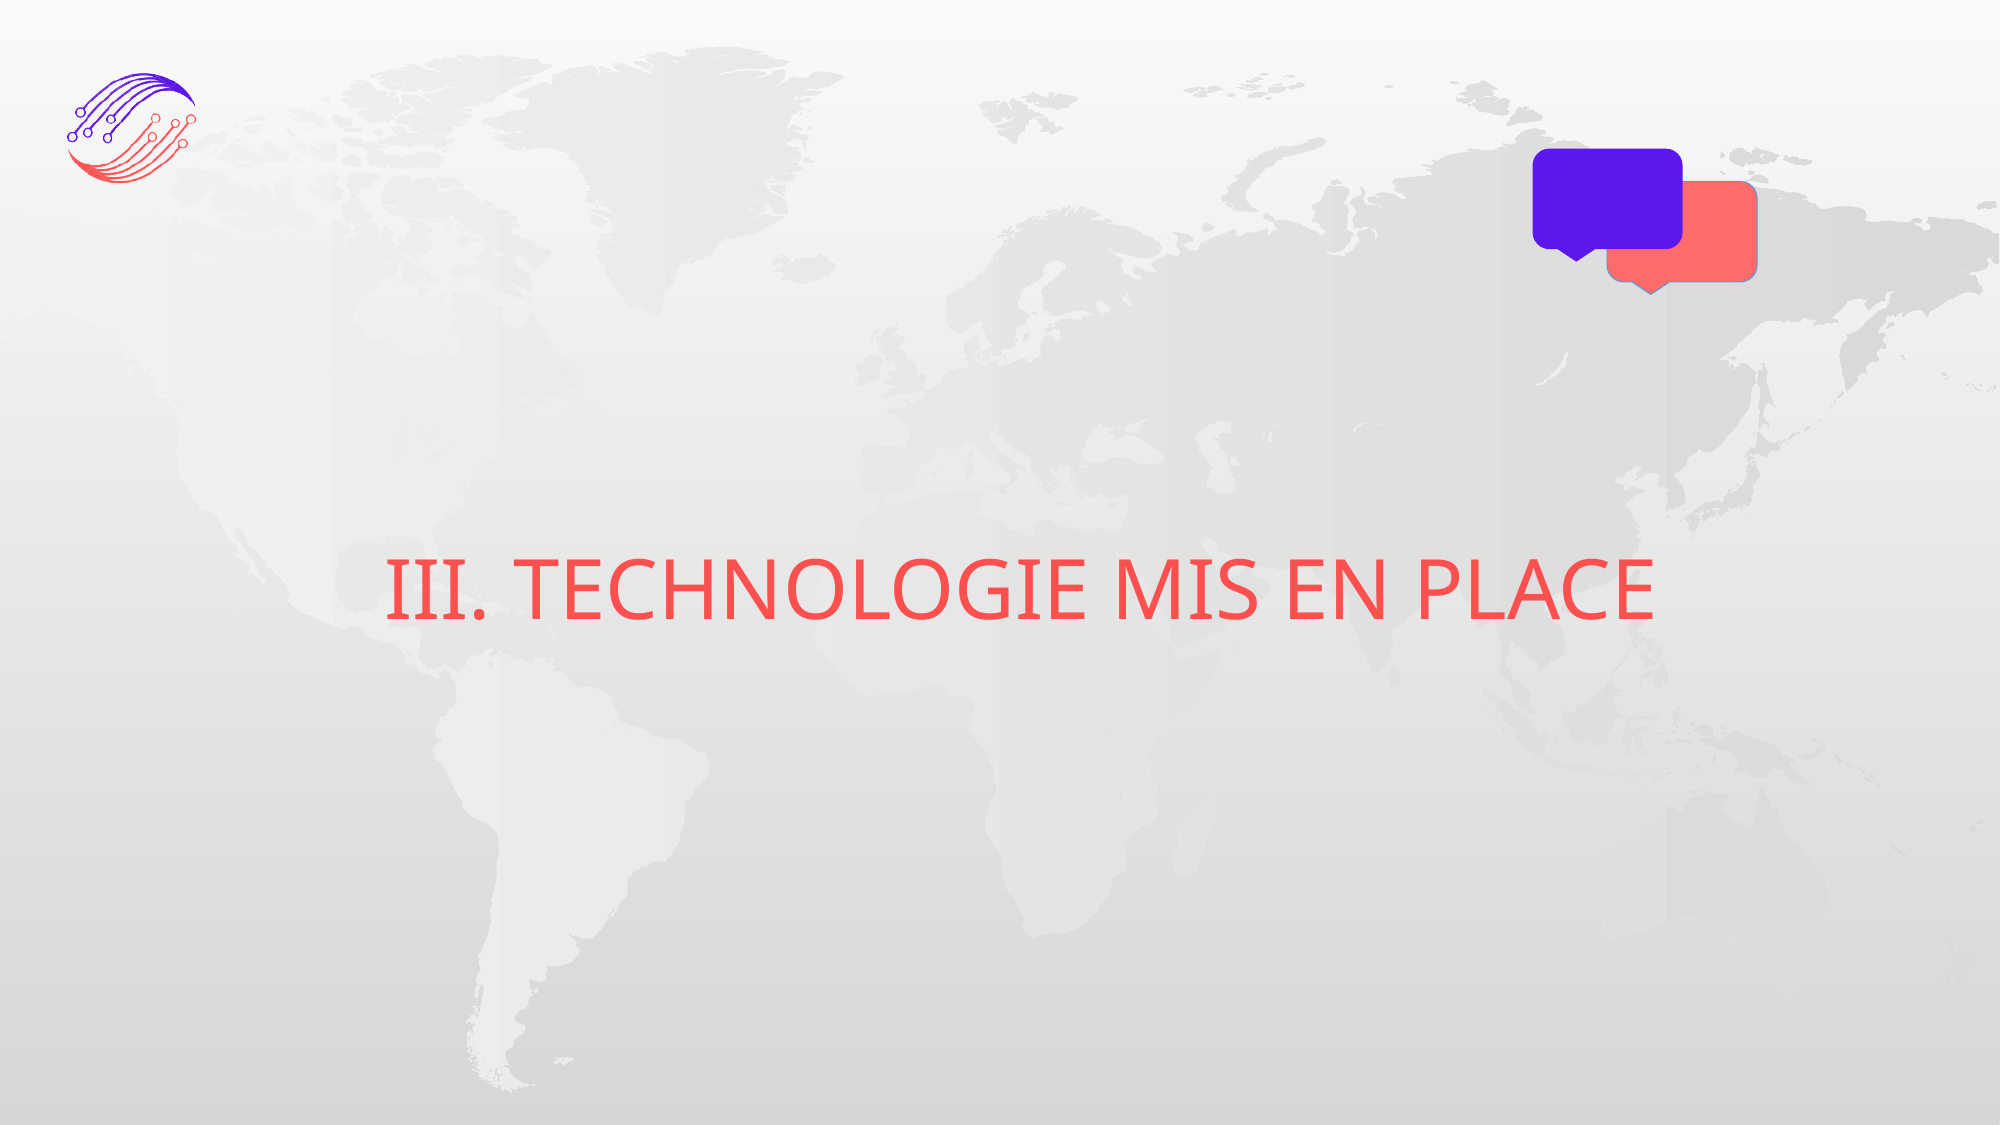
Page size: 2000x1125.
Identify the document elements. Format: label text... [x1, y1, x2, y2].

text_box [1606, 180, 1758, 296]
text_box [1531, 148, 1684, 263]
title III. Technologie mis en place [369, 490, 1970, 646]
picture [0, 0, 370, 393]
